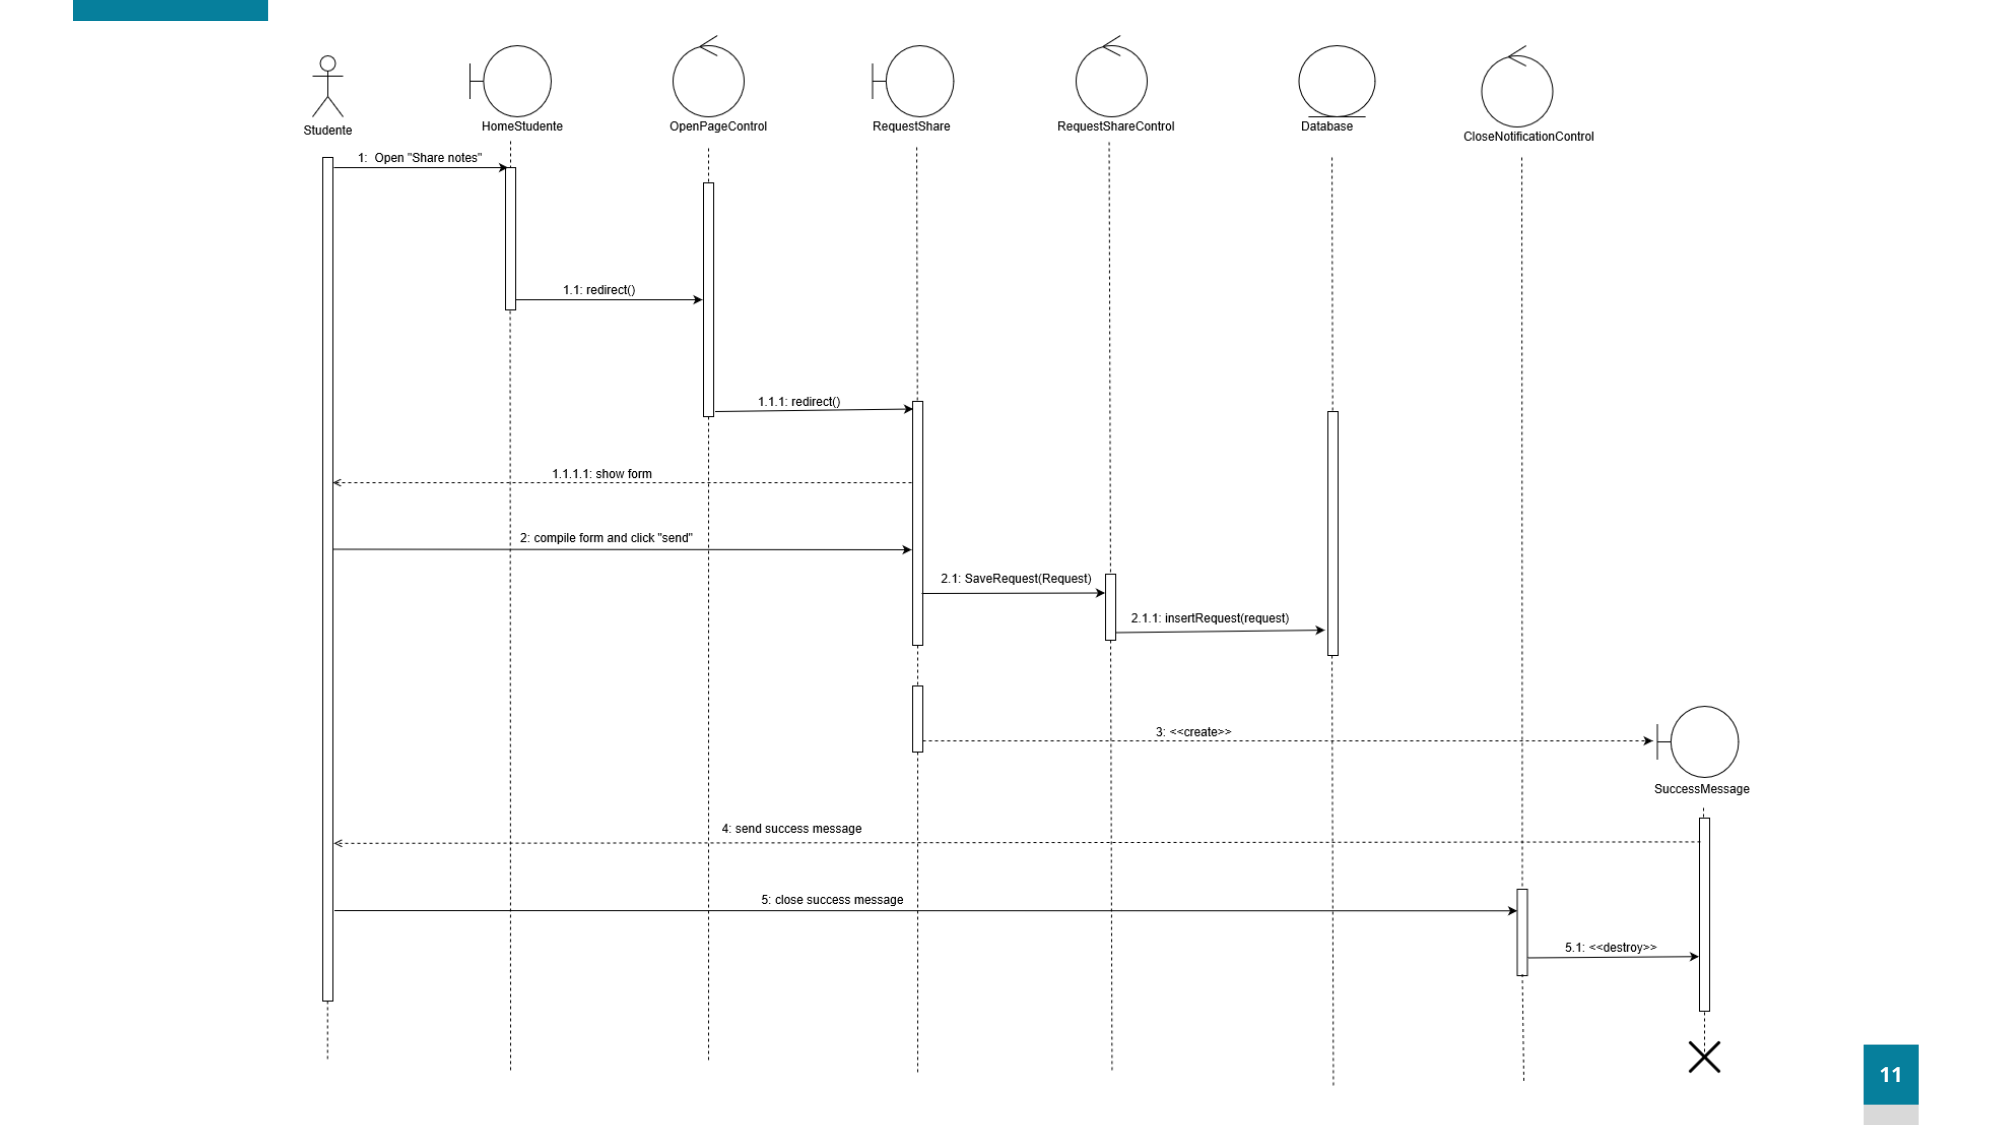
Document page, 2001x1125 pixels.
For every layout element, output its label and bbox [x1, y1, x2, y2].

picture [302, 35, 1765, 1090]
